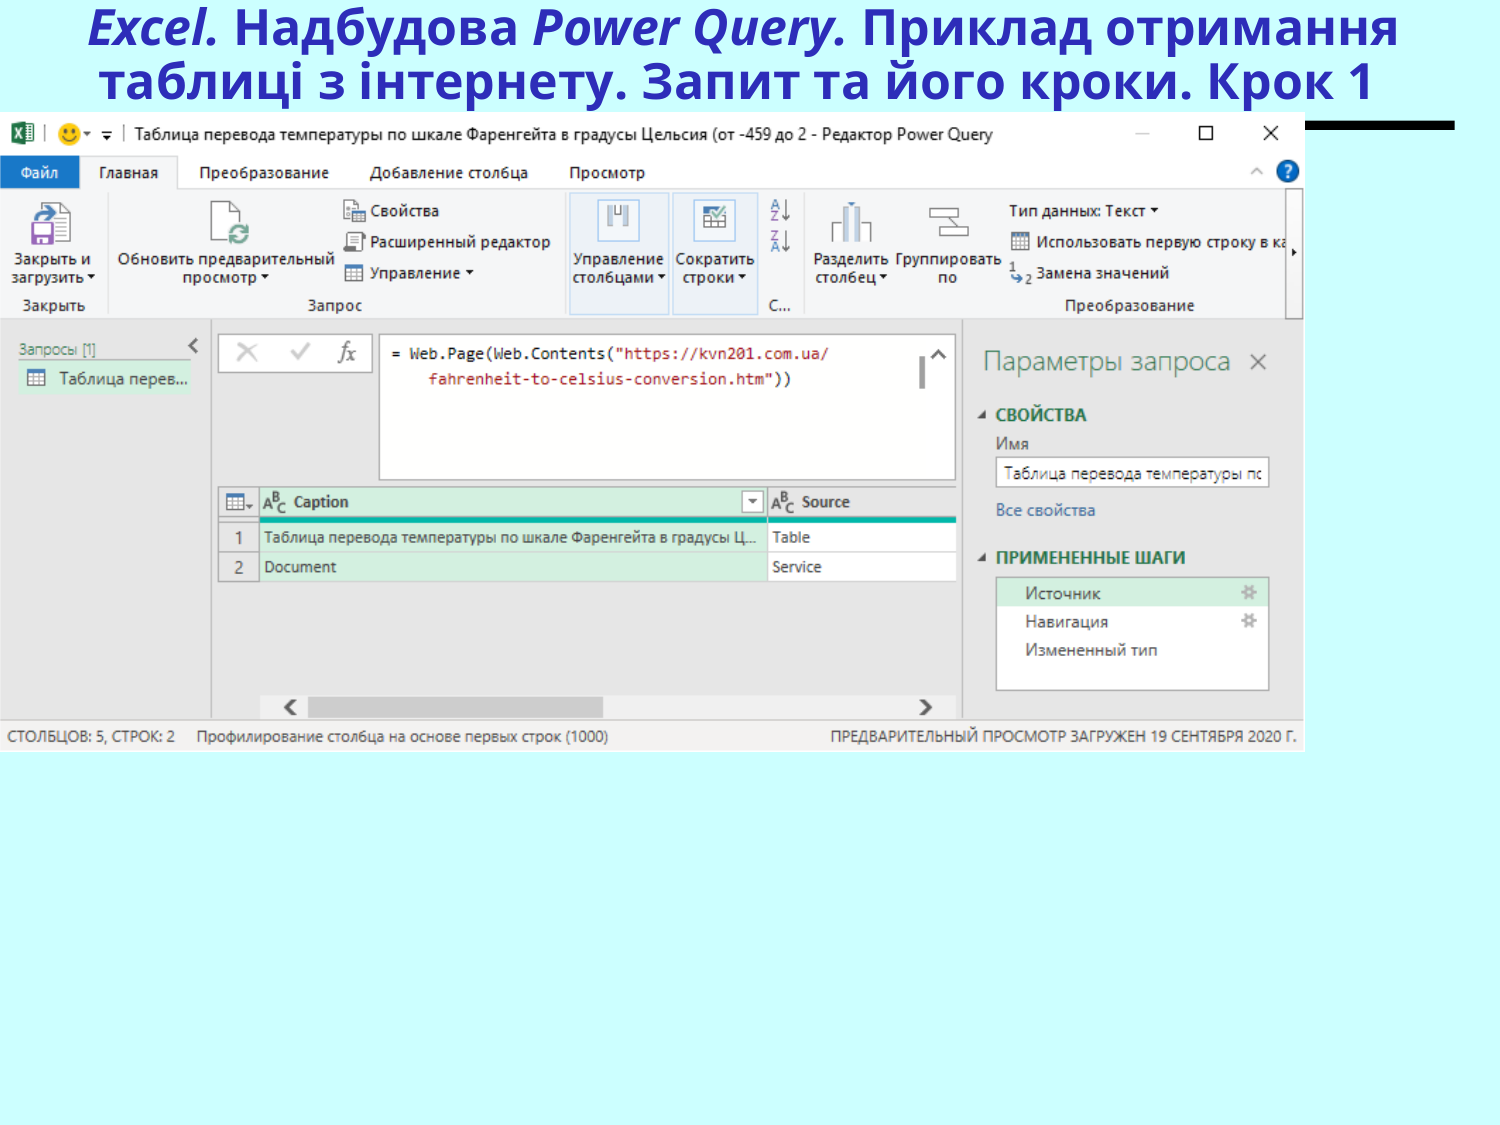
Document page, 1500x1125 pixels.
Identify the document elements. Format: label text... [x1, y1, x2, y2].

text_box Excel. Надбудова Power Query. Приклад отримання таблиці з інтернету. Запит та його кроки. Крок 1 [37, 0, 1450, 113]
picture [0, 112, 1305, 752]
